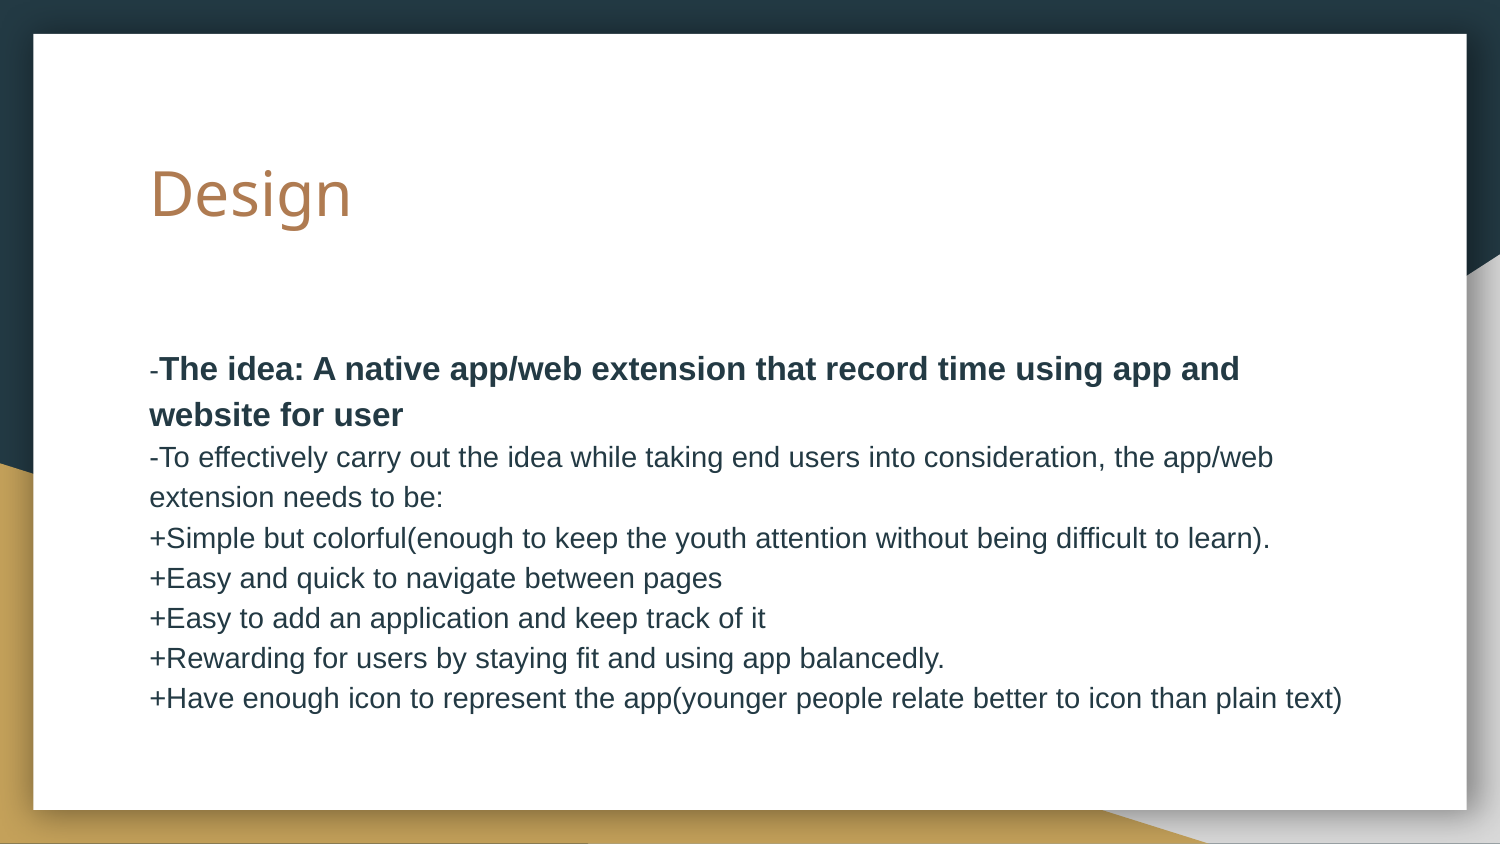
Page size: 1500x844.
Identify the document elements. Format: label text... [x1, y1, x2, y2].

list -The idea: A native app/web extension that record time using app and website for user -To effectively carry out the idea while taking end users into consideration, the app/web extension needs to be: +Simple but colorful(enough to keep the youth attention without being difficult to learn). +Easy and quick to navigate between pages +Easy to add an application and keep track of it +Rewarding for users by staying fit and using app balancedly. +Have enough icon to represent the app(younger people relate better to icon than plain text) [134, 326, 1366, 729]
title Design [134, 138, 1366, 296]
